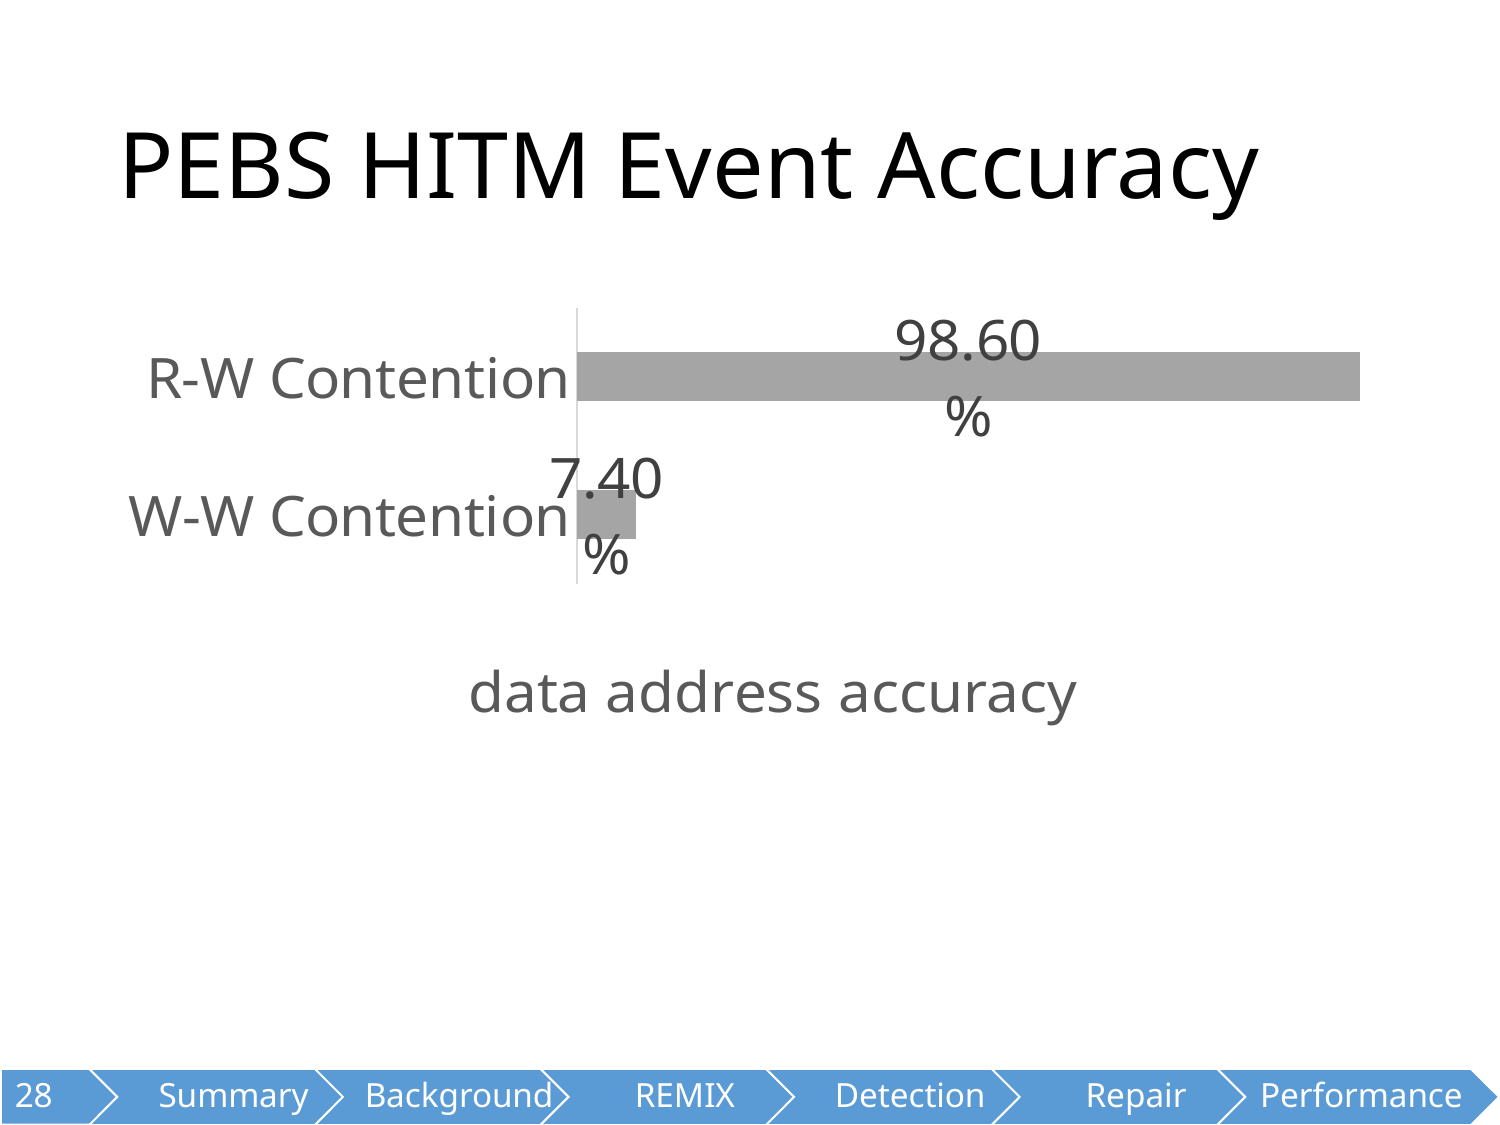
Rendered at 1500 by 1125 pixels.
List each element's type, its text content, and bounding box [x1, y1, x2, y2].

title PEBS HITM Event Accuracy [103, 59, 1397, 278]
chart [103, 299, 1397, 746]
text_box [0, 1068, 1500, 1125]
